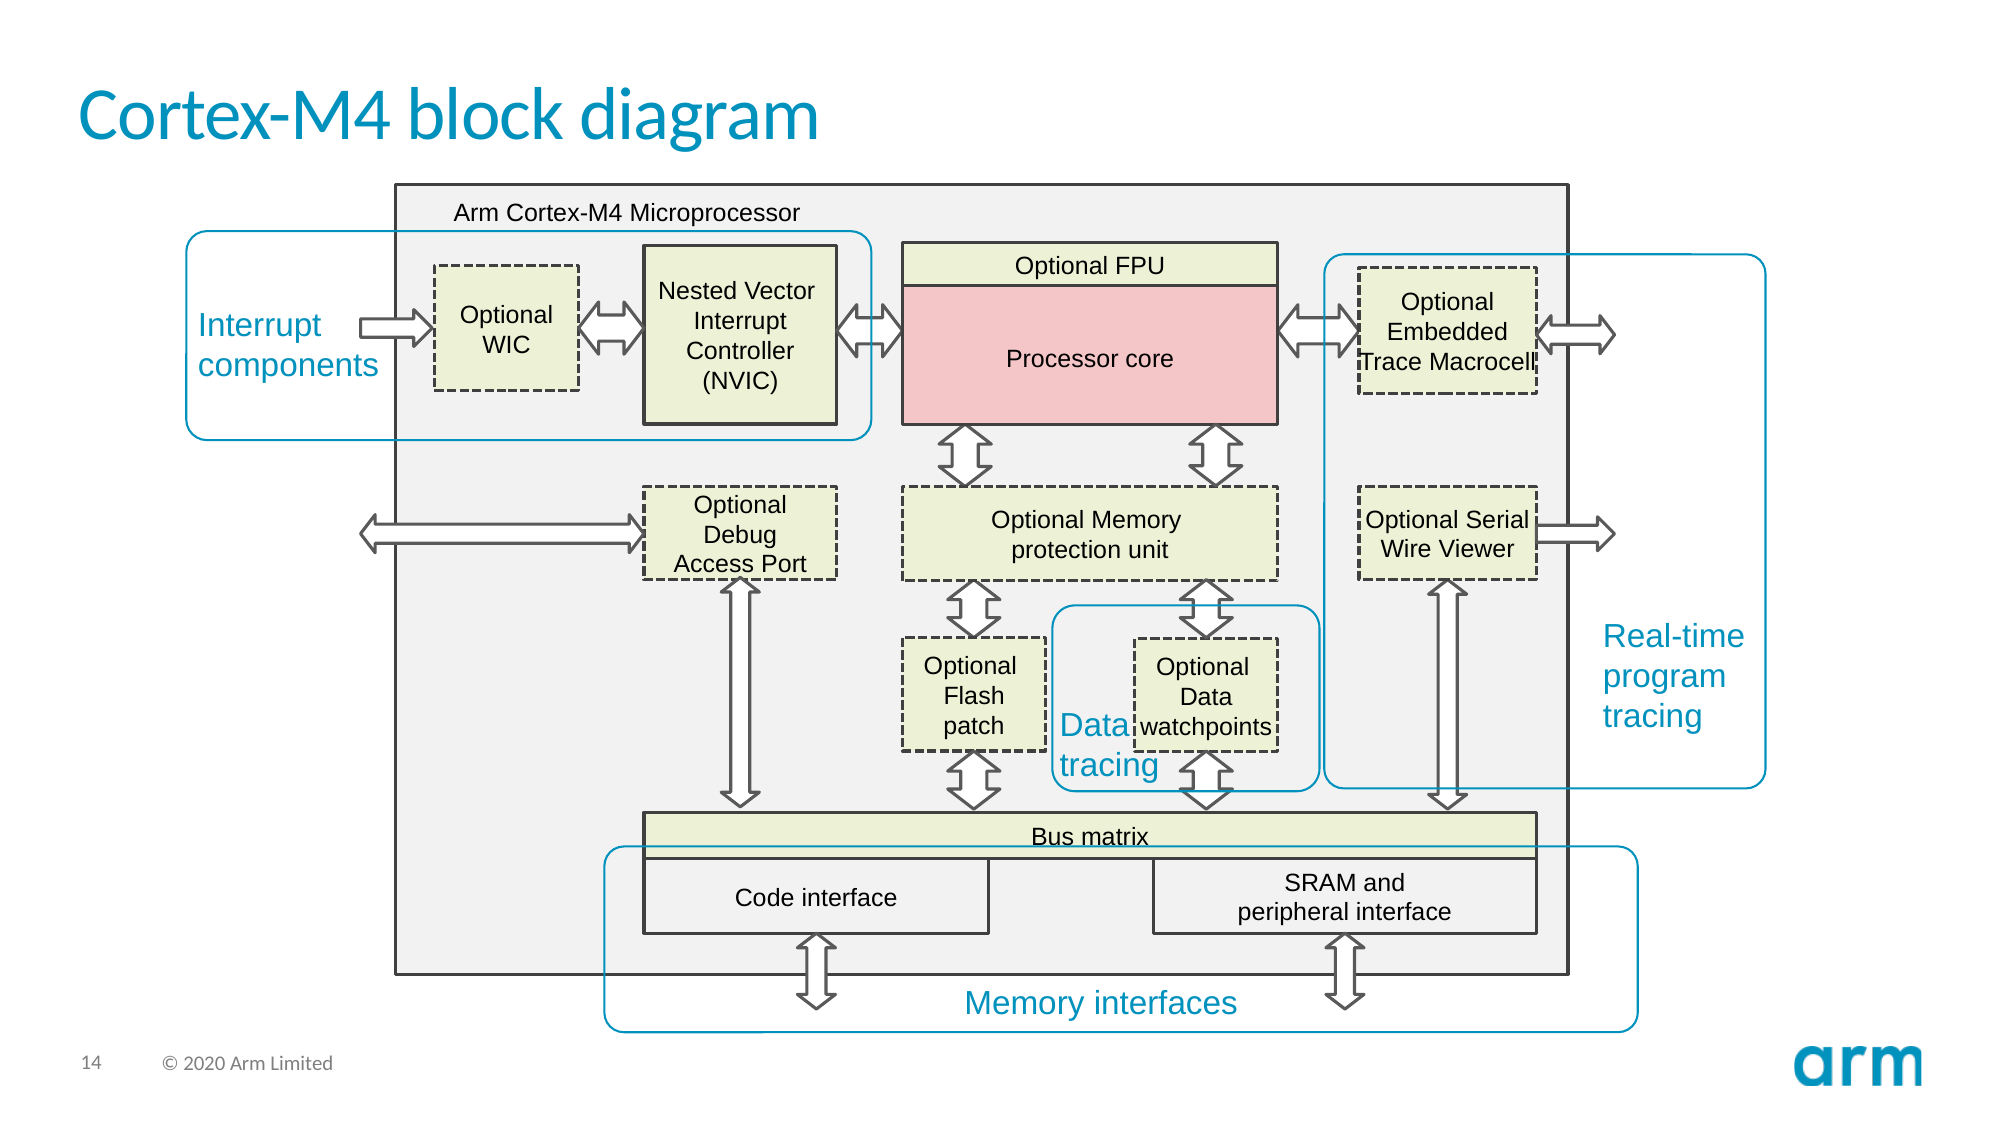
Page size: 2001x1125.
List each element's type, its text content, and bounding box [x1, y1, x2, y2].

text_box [179, 184, 1766, 1040]
title Cortex-M4 block diagram [78, 78, 1922, 186]
